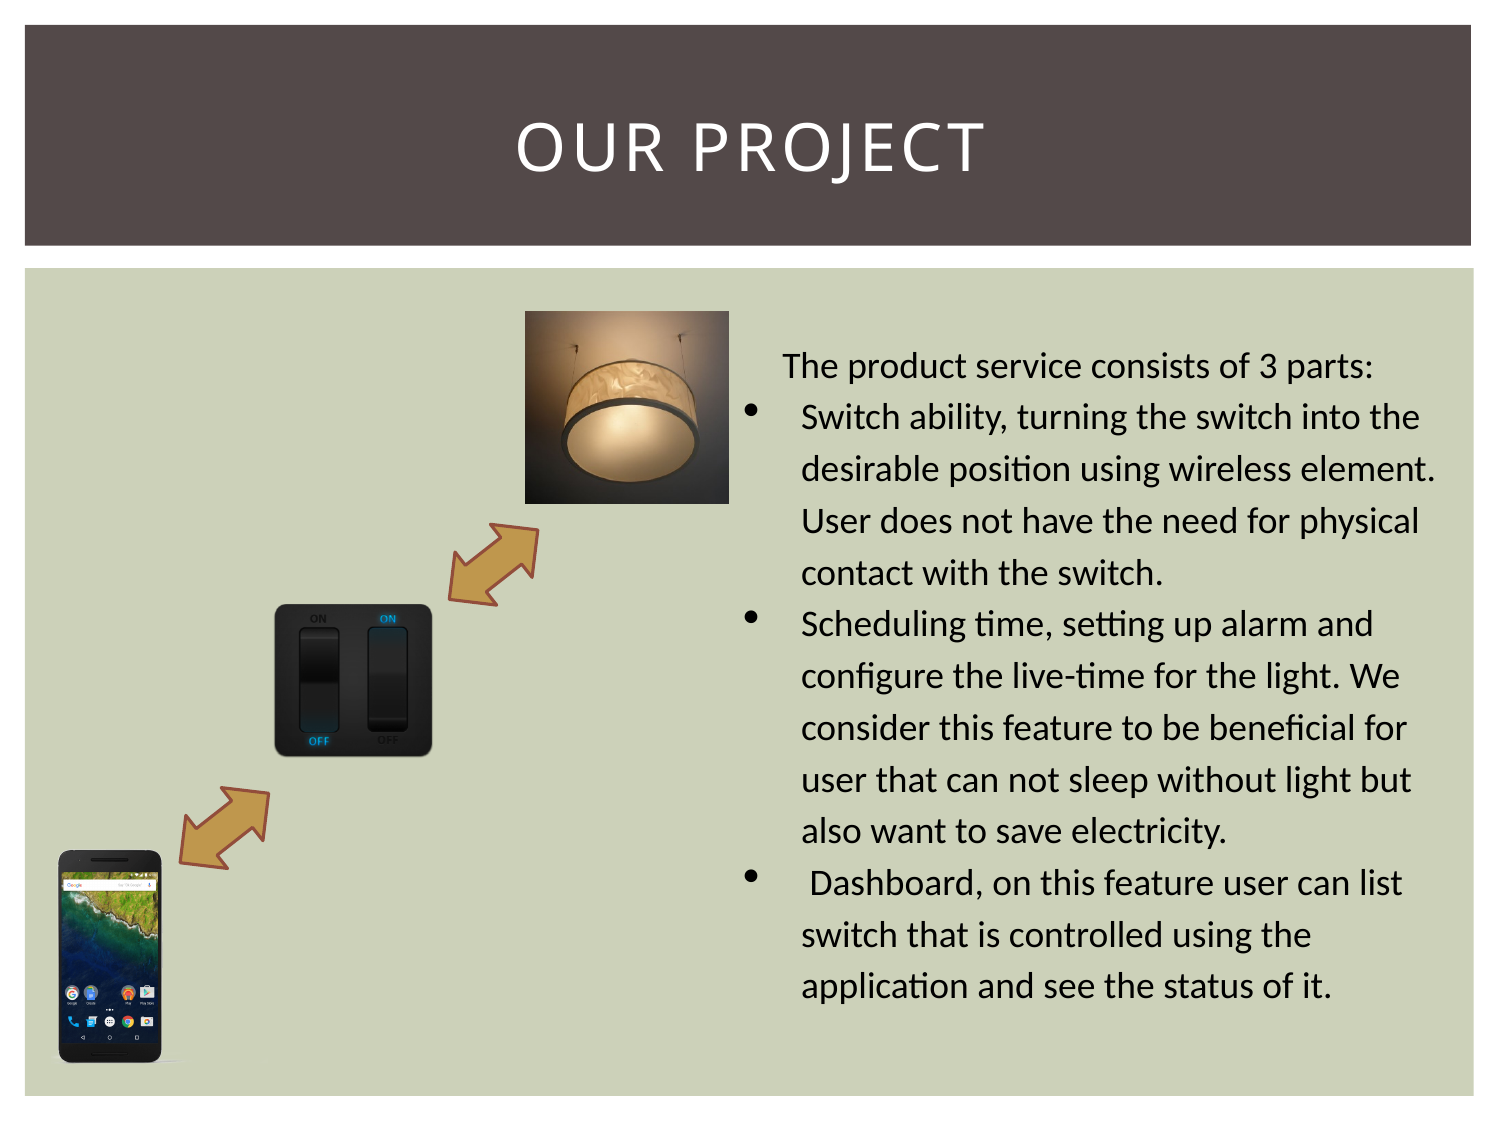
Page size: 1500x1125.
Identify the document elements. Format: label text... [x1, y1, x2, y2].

text_box The product service consists of 3 parts: Switch ability, turning the switch into the desirable position using wireless element. User does not have the need for physical contact with the switch. Scheduling time, setting up alarm and configure the live-time for the light. We consider this feature to be beneficial for user that can not sleep without light but also want to save electricity. Dashboard, on this feature user can list switch that is controlled using the application and see the status of it. [730, 326, 1481, 1014]
text_box [180, 786, 271, 849]
text_box [447, 522, 540, 607]
picture [524, 311, 729, 504]
title Our project [62, 58, 1438, 232]
picture [51, 849, 268, 1066]
picture [268, 596, 440, 768]
